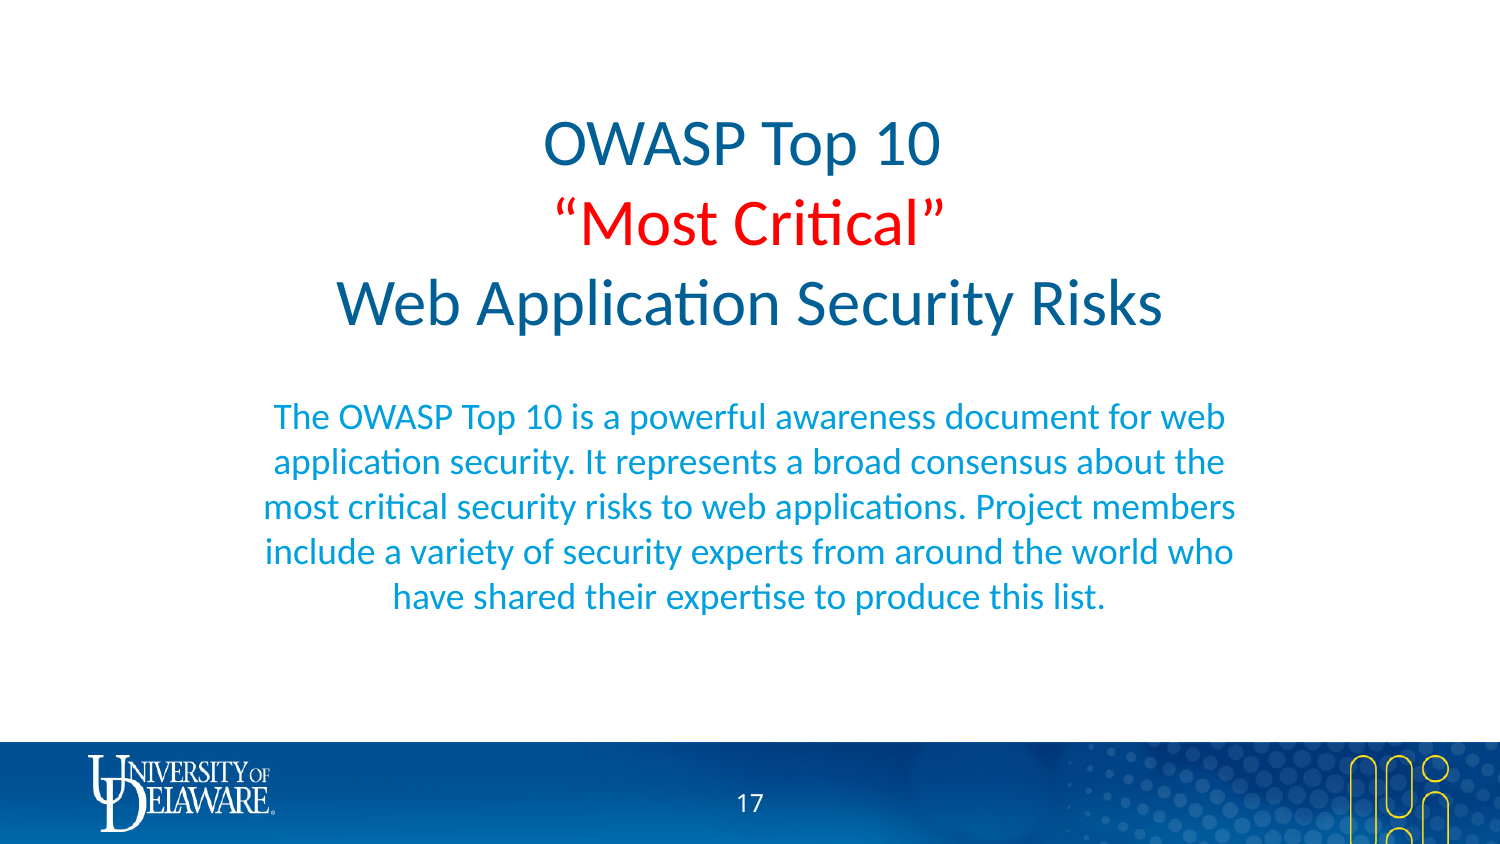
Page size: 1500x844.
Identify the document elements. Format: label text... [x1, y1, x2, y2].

subtitle The OWASP Top 10 is a powerful awareness document for web application security. It represents a broad consensus about the most critical security risks to web applications. Project members include a variety of security experts from around the world who have shared their expertise to produce this list. [225, 384, 1275, 600]
slide_number 16 [575, 782, 925, 828]
title OWASP Top 10 “Most Critical” Web Application Security Risks [112, 168, 1388, 350]
picture [0, 0, 1500, 844]
